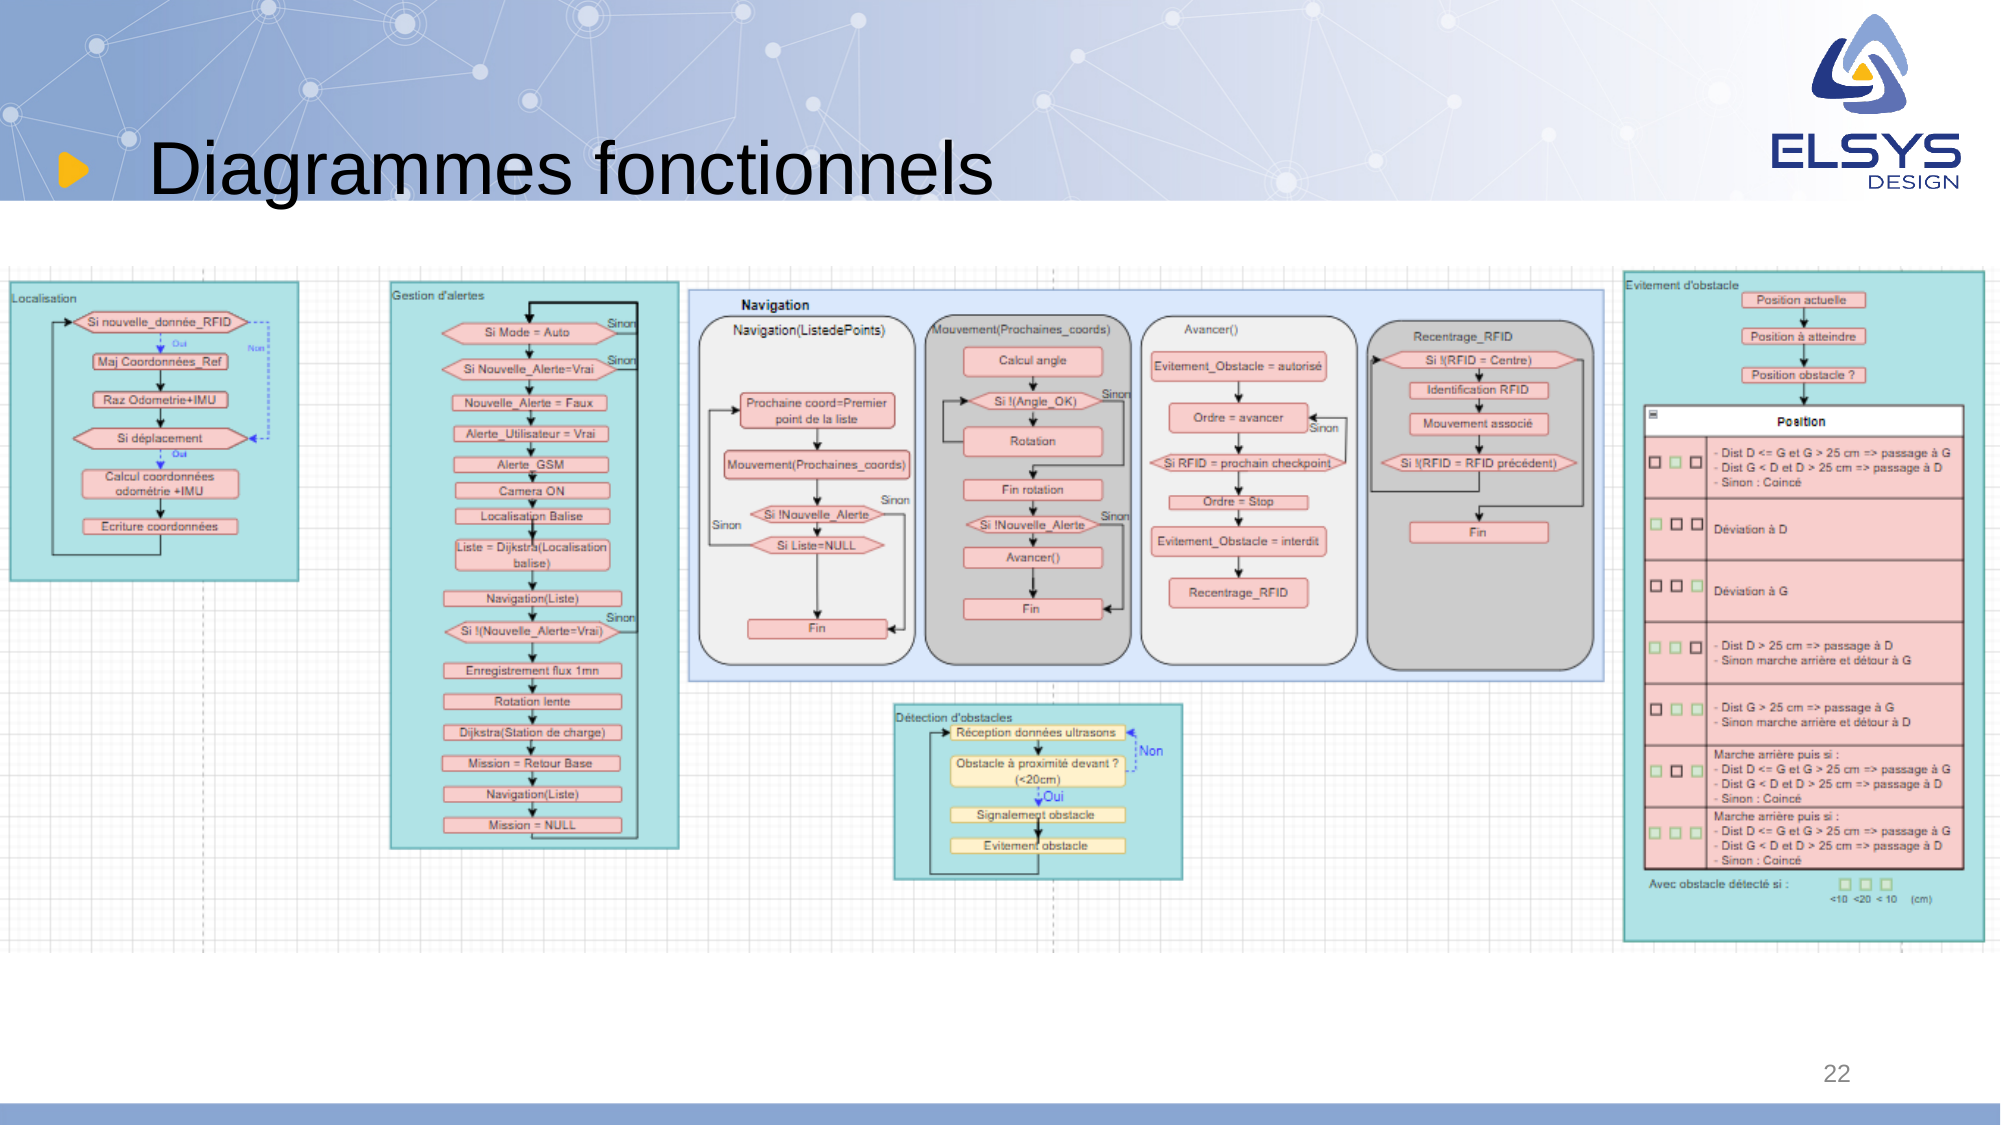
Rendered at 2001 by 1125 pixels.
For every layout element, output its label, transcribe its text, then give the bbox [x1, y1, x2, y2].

slide_number 22 [1412, 1042, 1863, 1103]
picture [0, 1103, 2001, 1125]
picture [0, 266, 2000, 953]
picture [0, 0, 2000, 201]
title Diagrammes fonctionnels [137, 126, 1863, 215]
